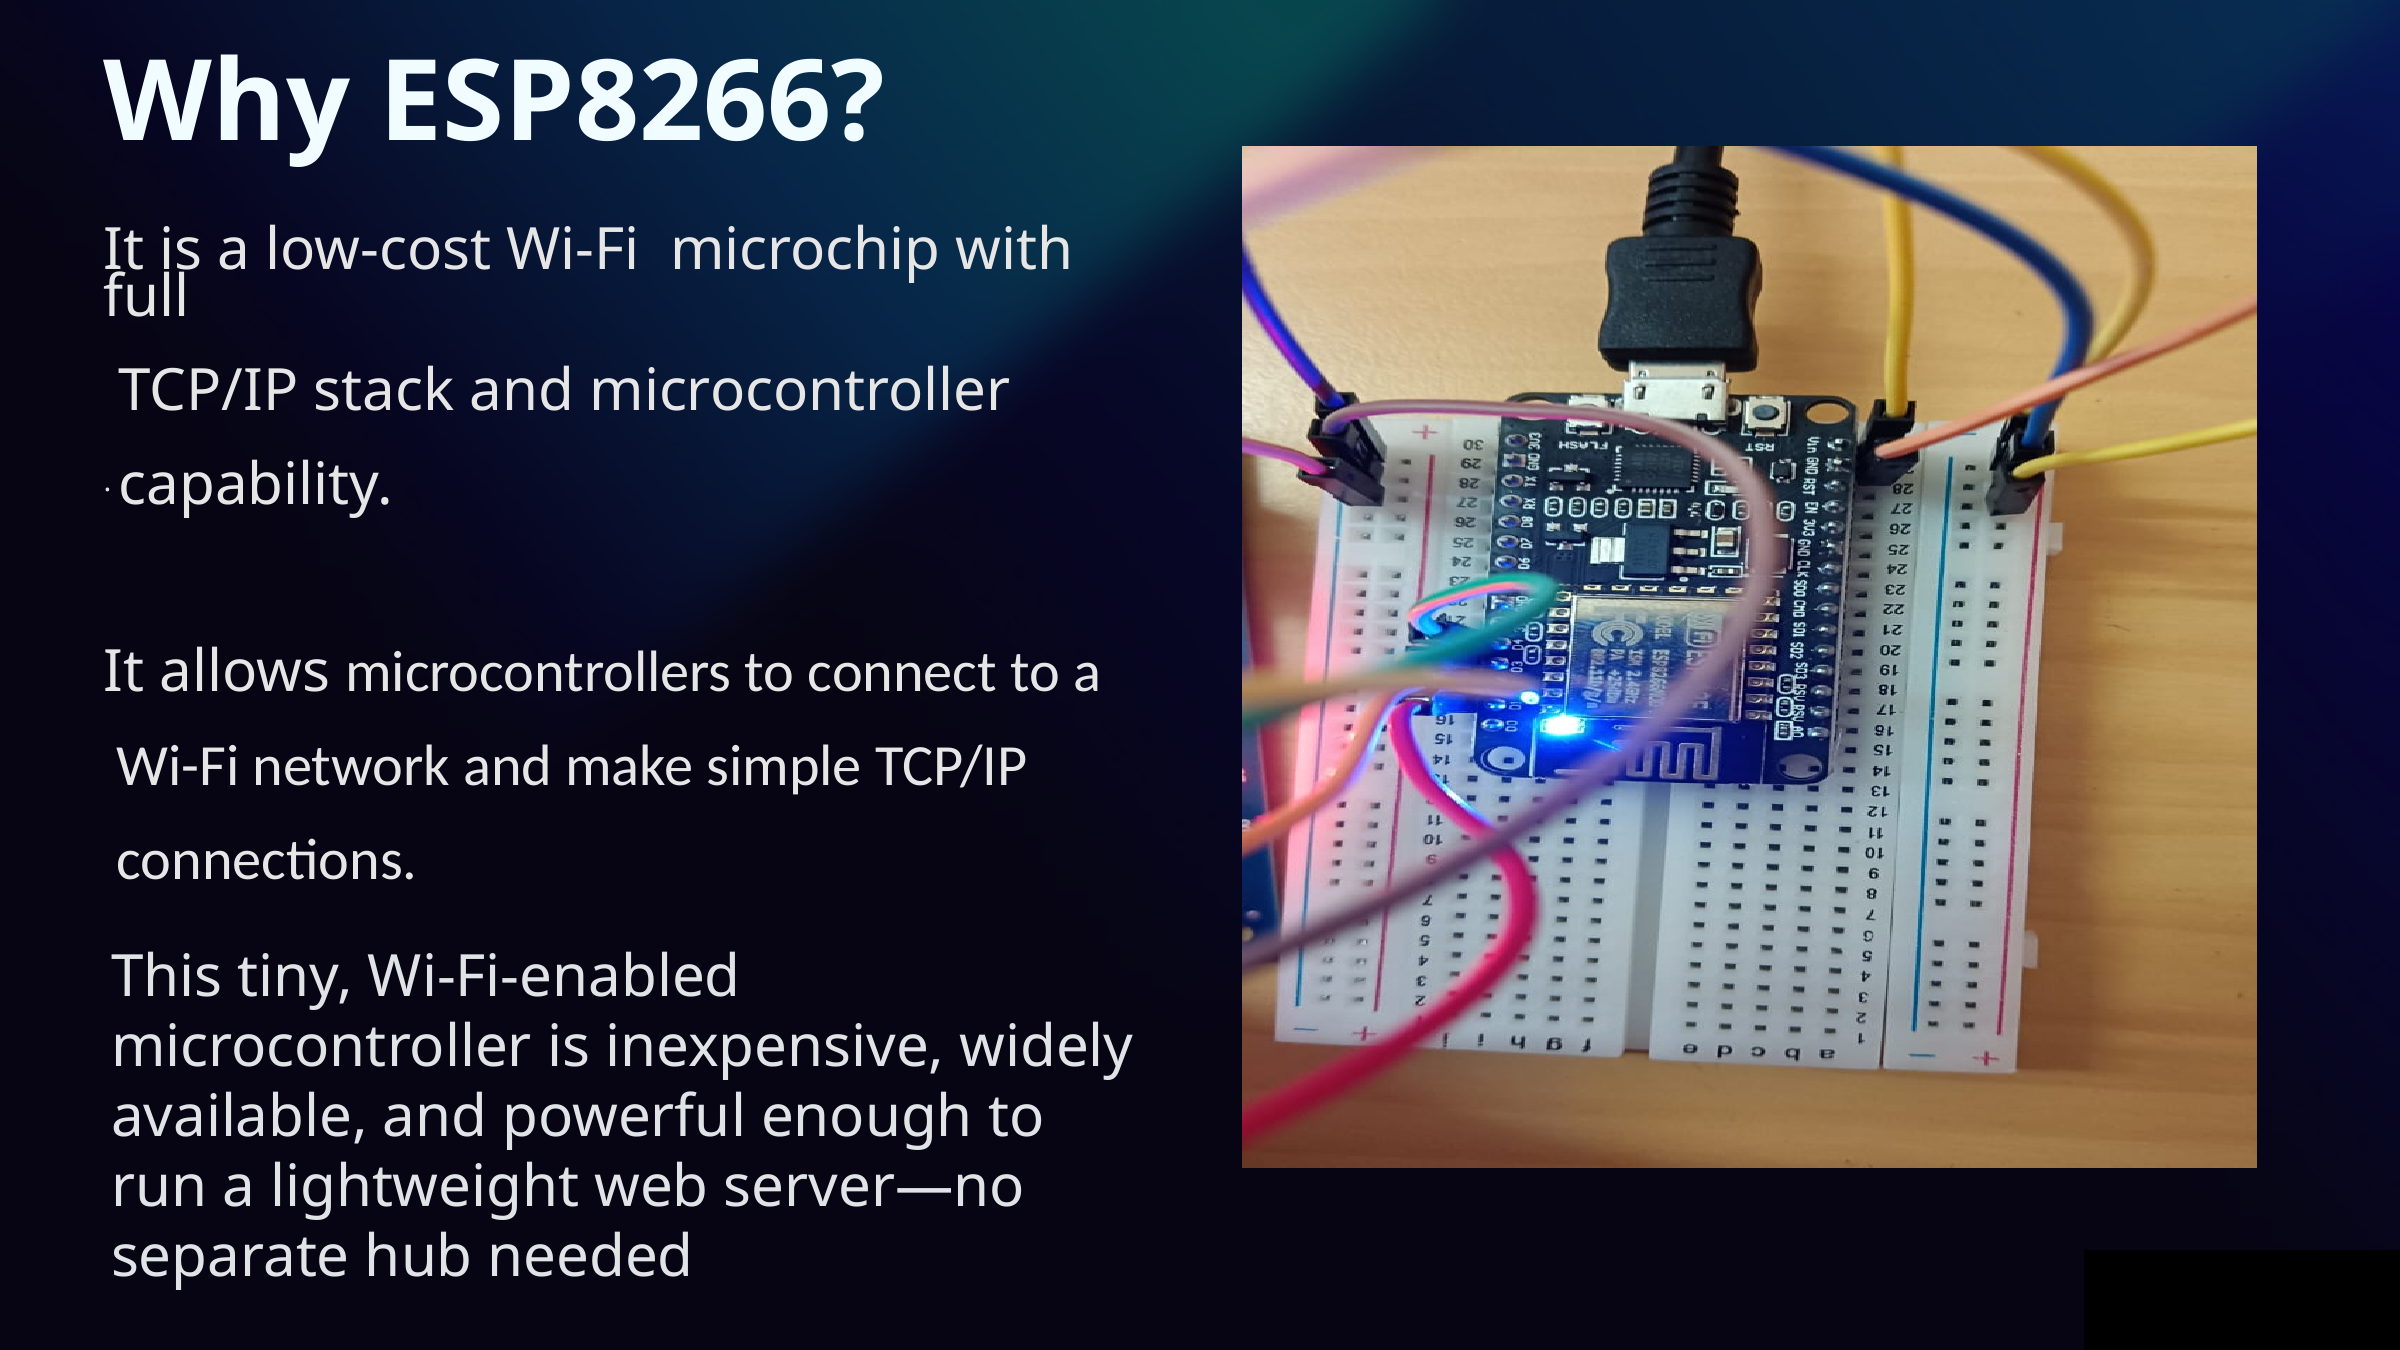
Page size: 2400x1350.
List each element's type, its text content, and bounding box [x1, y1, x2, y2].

text_box [2084, 1250, 2400, 1350]
picture [1241, 146, 2257, 1169]
text_box This tiny, Wi-Fi-enabled microcontroller is inexpensive, widely available, and powerful enough to run a lightweight web server—no separate hub needed [96, 930, 1158, 1296]
text_box . [103, 403, 1164, 546]
text_box Why ESP8266? [103, 81, 1025, 164]
text_box It is a low-cost Wi-Fi microchip with full TCP/IP stack and microcontroller capability. It allows microcontrollers to connect to a Wi-Fi network and make simple TCP/IP connections. [103, 234, 1164, 403]
